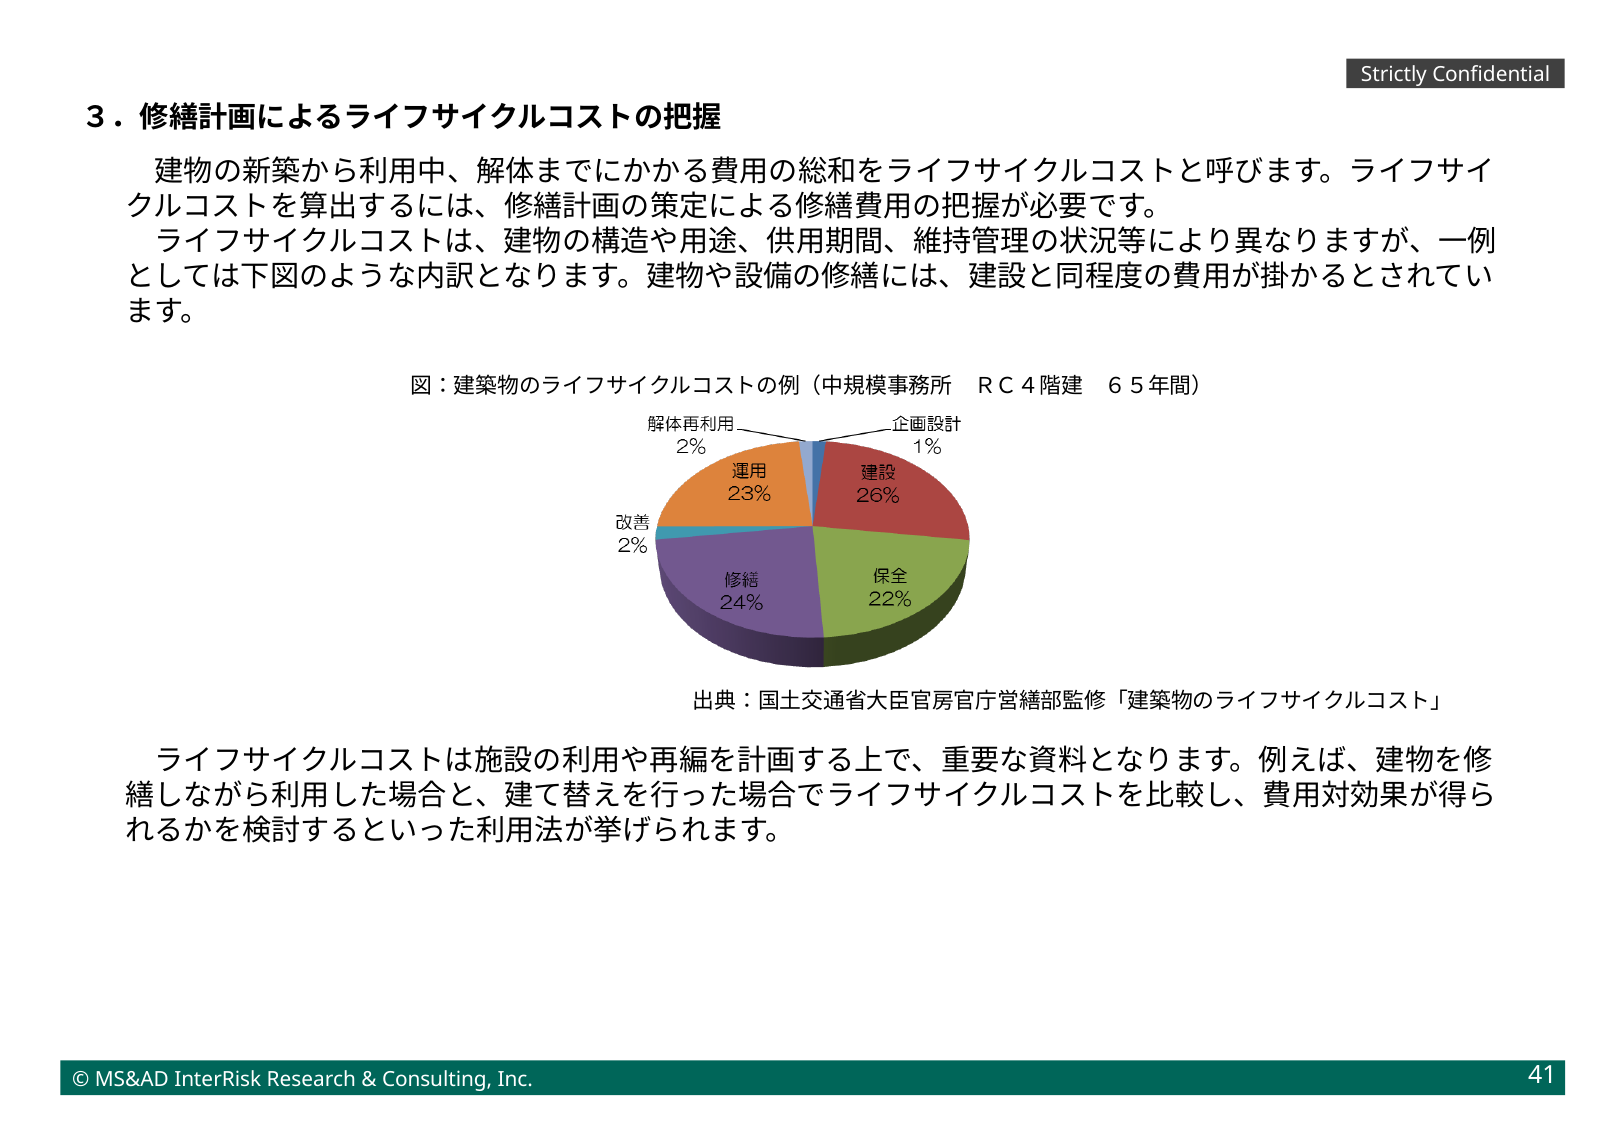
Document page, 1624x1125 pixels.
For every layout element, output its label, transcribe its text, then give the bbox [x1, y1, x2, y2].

text_box 出典：国土交通省大臣官房官庁営繕部監修「建築物のライフサイクルコスト」 [643, 679, 1502, 721]
slide_number 41 [1504, 1048, 1581, 1093]
text_box 建物の新築から利用中、解体までにかかる費用の総和をライフサイクルコストと呼びます。ライフサイクルコストを算出するには、修繕計画の策定による修繕費用の把握が必要です。 ライフサイクルコストは、建物の構造や用途、供用期間、維持管理の状況等により異なりますが、一例としては下図のような内訳となります。建物や設備の修繕には、建設と同程度の費用が掛かるとされています。 [110, 144, 1512, 335]
text_box ライフサイクルコストは施設の利用や再編を計画する上で、重要な資料となります。例えば、建物を修繕しながら利用した場合と、建て替えを行った場合でライフサイクルコストを比較し、費用対効果が得られるかを検討するといった利用法が挙げられます。 [110, 734, 1512, 854]
text_box 図：建築物のライフサイクルコストの例（中規模事務所 ＲＣ４階建 ６５年間） [383, 364, 1241, 406]
text_box ３．修繕計画によるライフサイクルコストの把握 [66, 91, 882, 141]
picture [564, 407, 1060, 678]
